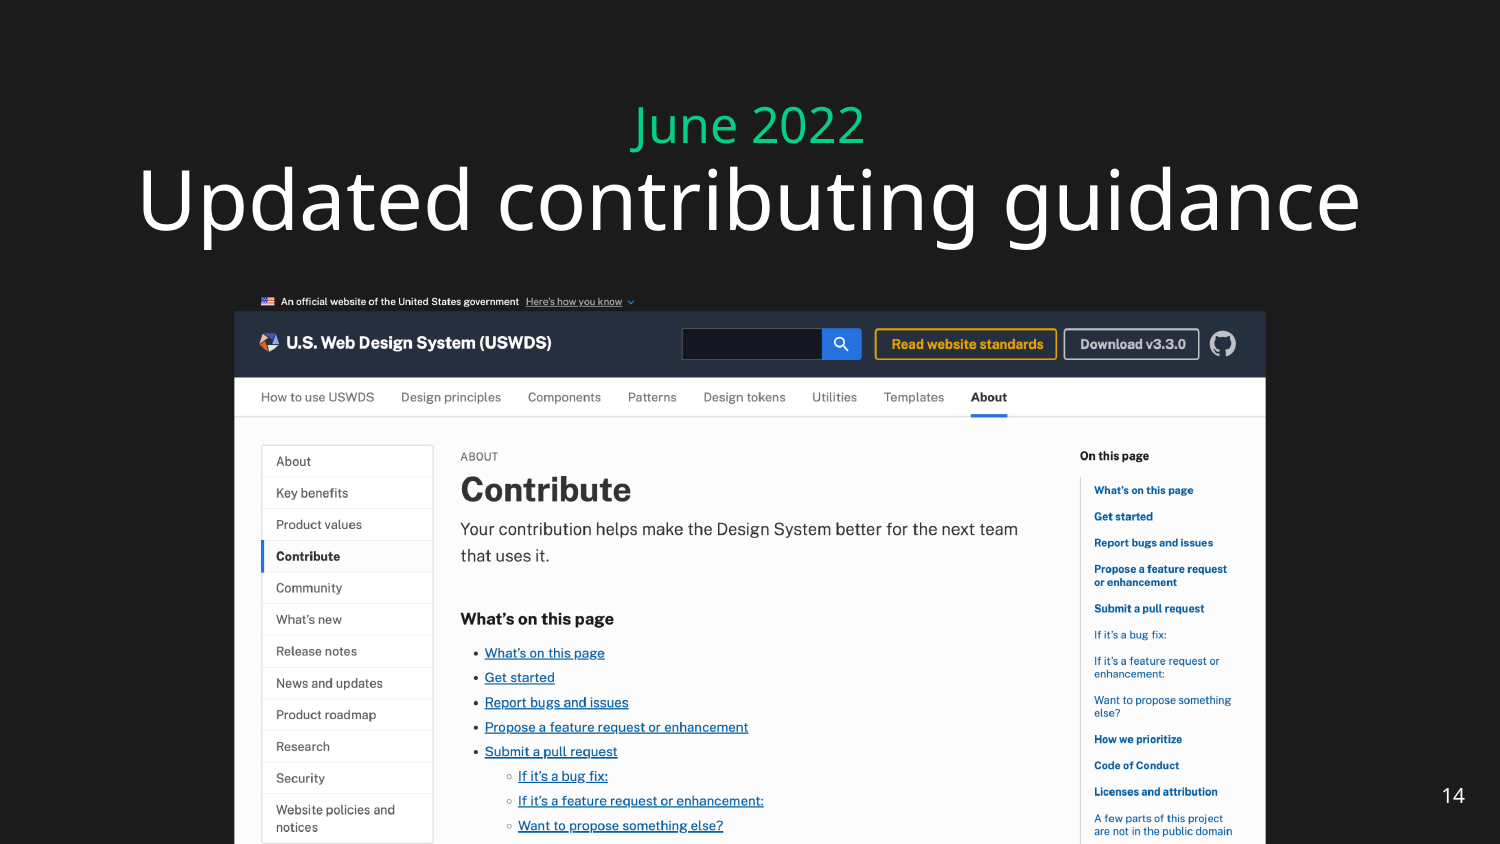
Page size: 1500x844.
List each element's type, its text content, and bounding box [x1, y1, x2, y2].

slide_number 14 [1389, 764, 1480, 830]
title June 2022 Updated contributing guidance [51, 72, 1449, 275]
picture [234, 292, 1266, 844]
